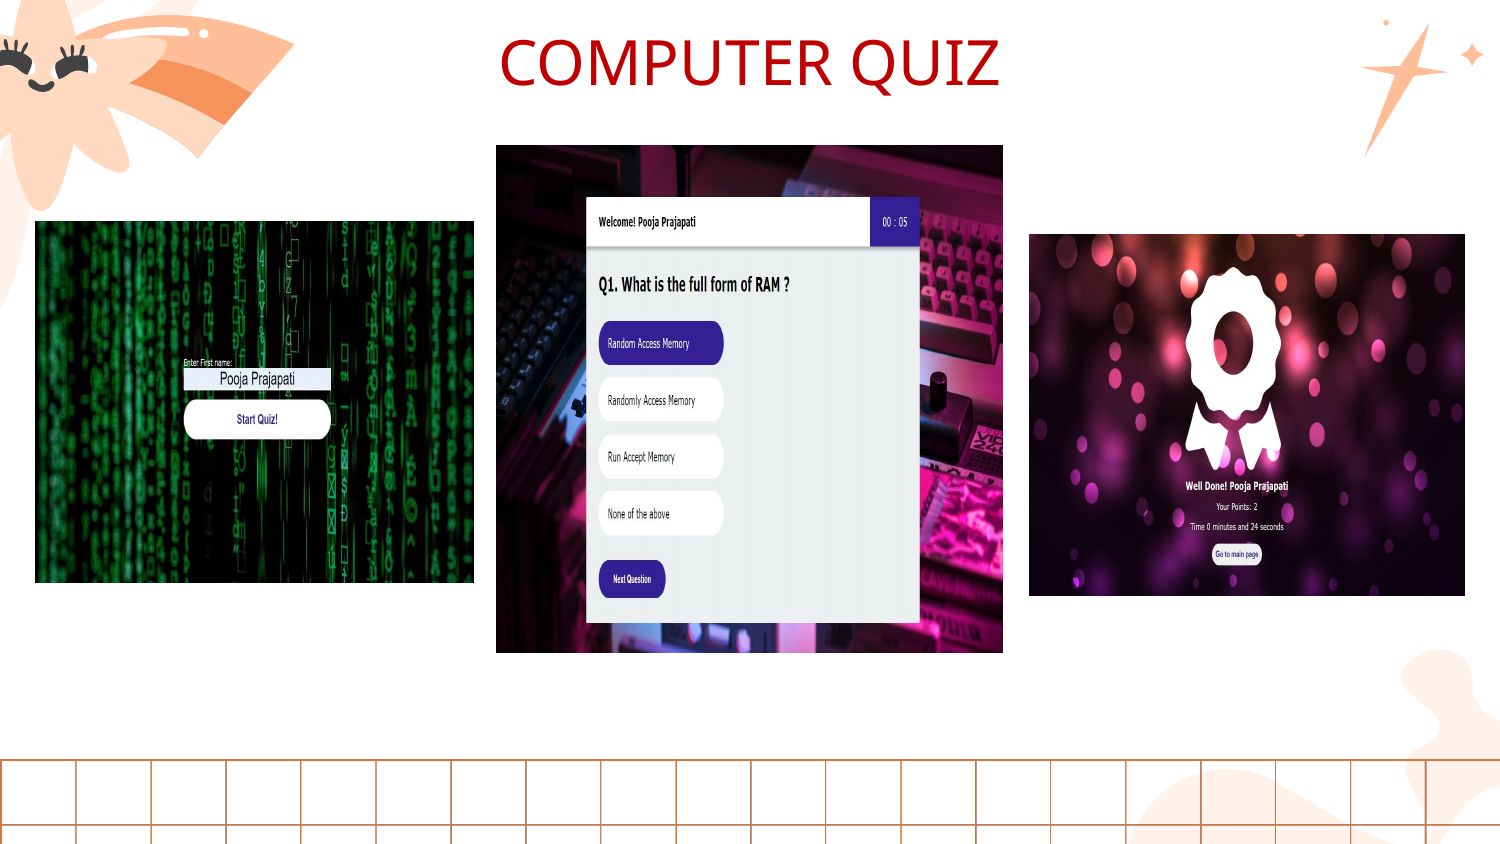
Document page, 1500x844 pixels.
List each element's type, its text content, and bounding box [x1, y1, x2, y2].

picture [1028, 234, 1465, 596]
picture [35, 221, 474, 583]
picture [0, 759, 1500, 844]
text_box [496, 145, 1305, 716]
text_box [0, 0, 295, 235]
title COMPUTER QUIZ [300, 8, 1382, 103]
